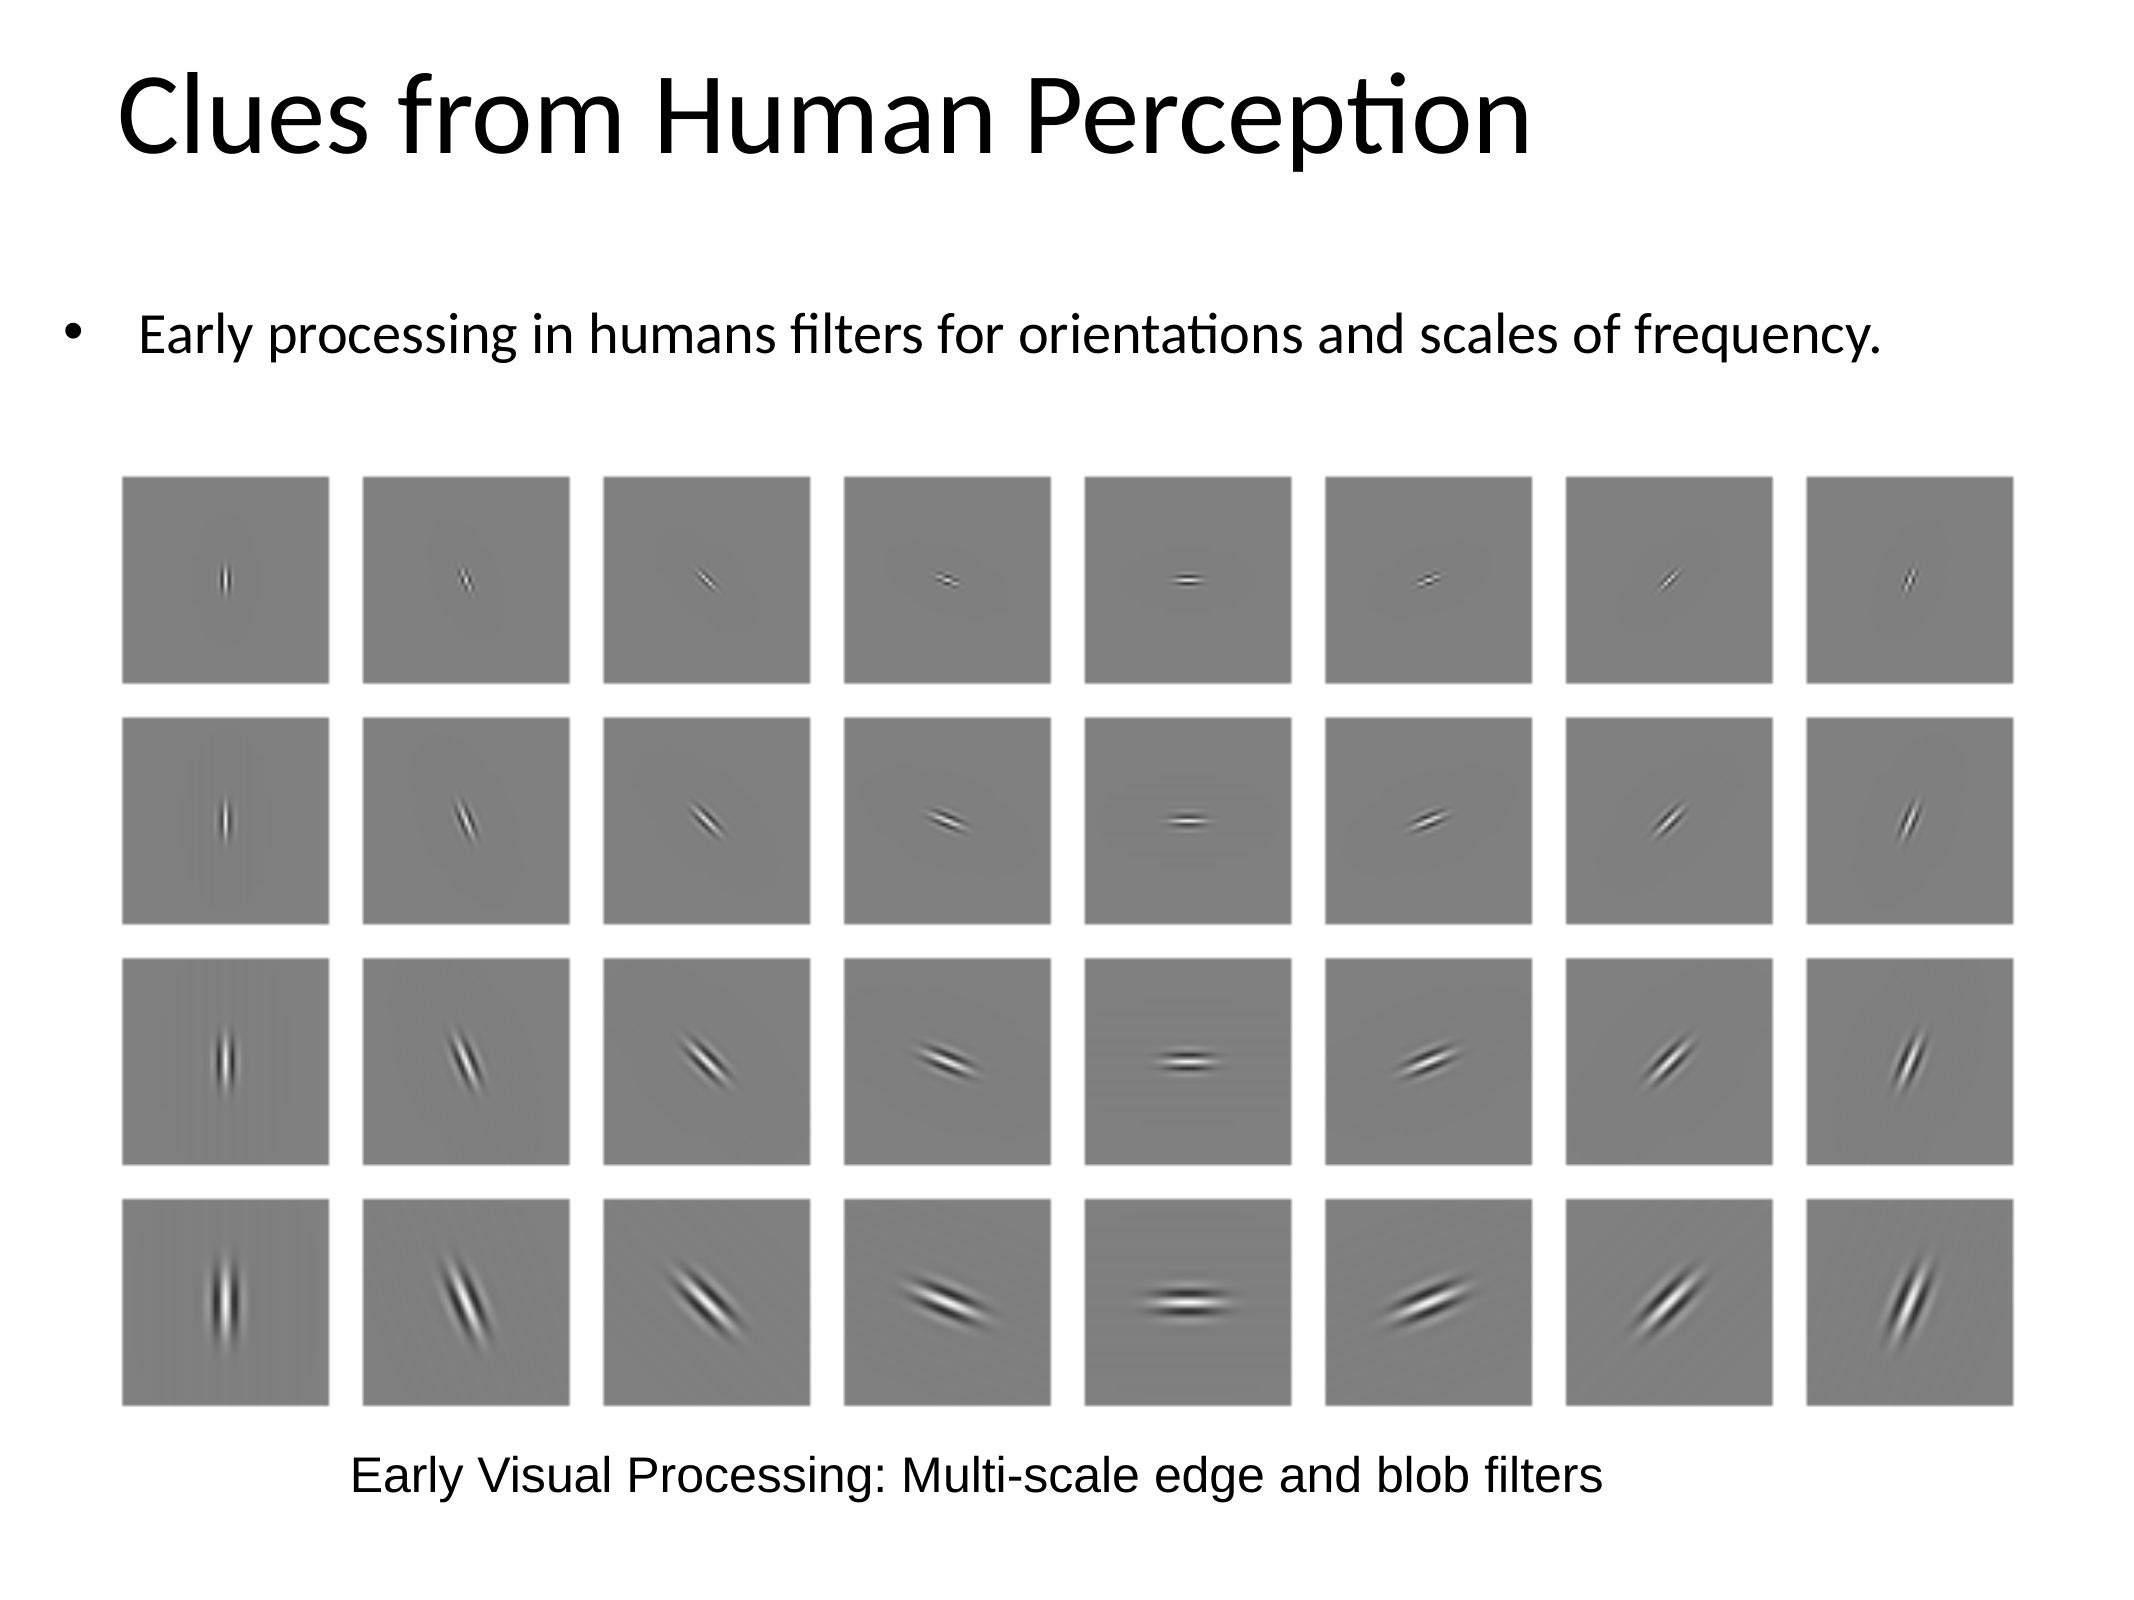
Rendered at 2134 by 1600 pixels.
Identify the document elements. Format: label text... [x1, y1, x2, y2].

picture [92, 444, 2045, 1441]
title Clues from Human Perception [106, 0, 2028, 214]
list Early processing in humans filters for orientations and scales of frequency. [52, 283, 2079, 605]
text_box Early Visual Processing: Multi-scale edge and blob filters [339, 1441, 1616, 1514]
